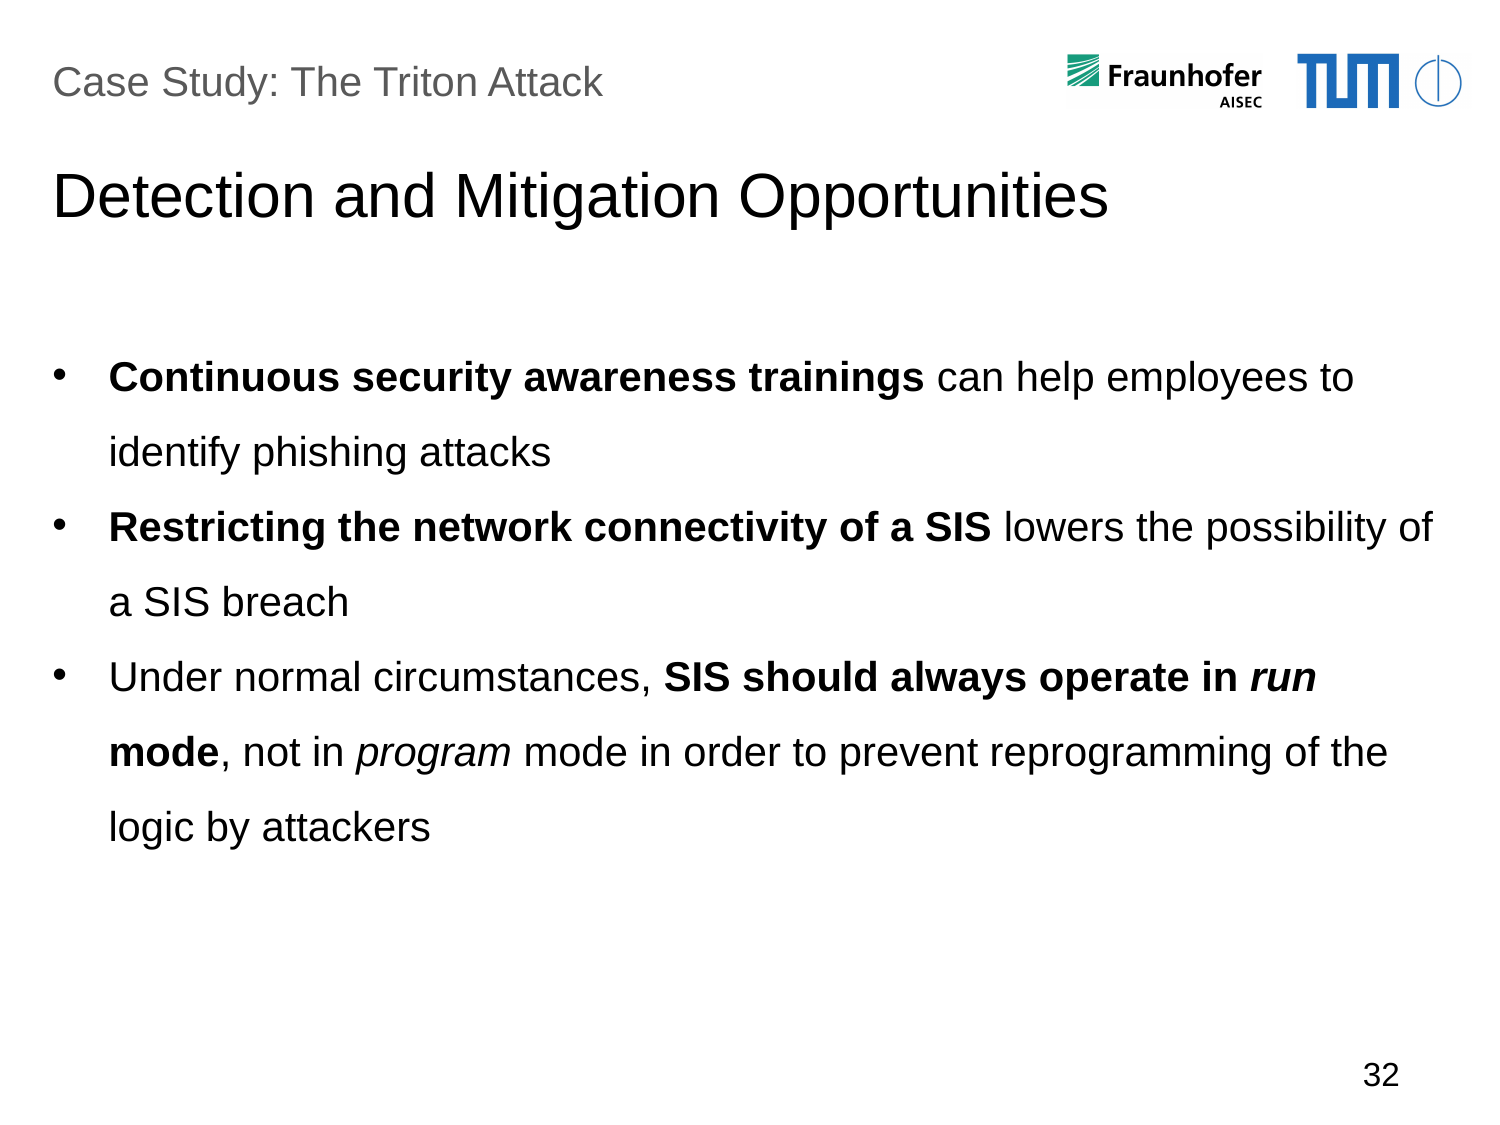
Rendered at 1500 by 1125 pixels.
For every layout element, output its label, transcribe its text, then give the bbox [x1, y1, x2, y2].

list Continuous security awareness trainings can help employees to identify phishing attacks Restricting the network connectivity of a SIS lowers the possibility of a SIS breach Under normal circumstances, SIS should always operate in run mode, not in program mode in order to prevent reprogramming of the logic by attackers [52, 324, 1449, 1003]
picture [1296, 53, 1472, 109]
text_box 32 [1362, 1047, 1500, 1094]
text_box Case Study: The Triton Attack [52, 37, 951, 105]
title Detection and Mitigation Opportunities [52, 162, 1449, 231]
picture [1066, 53, 1263, 109]
